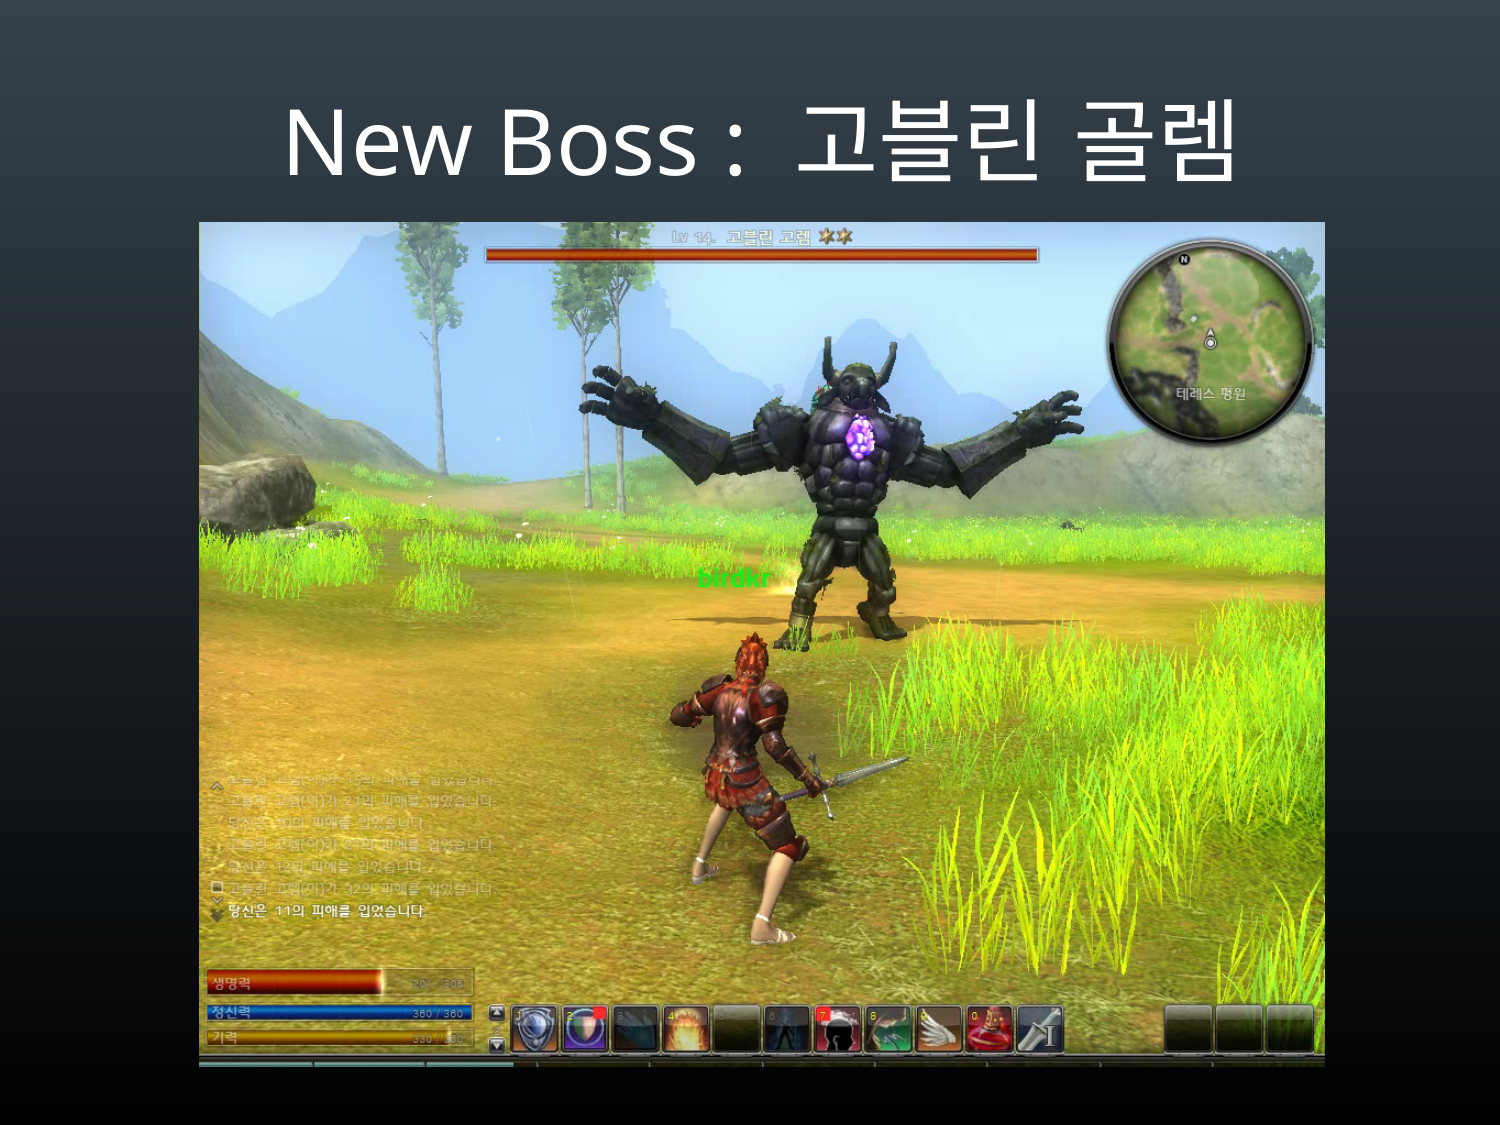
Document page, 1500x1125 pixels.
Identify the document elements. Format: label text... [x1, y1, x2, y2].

picture [198, 222, 1325, 1067]
title New Boss : 고블린 골렘 [74, 44, 1426, 233]
